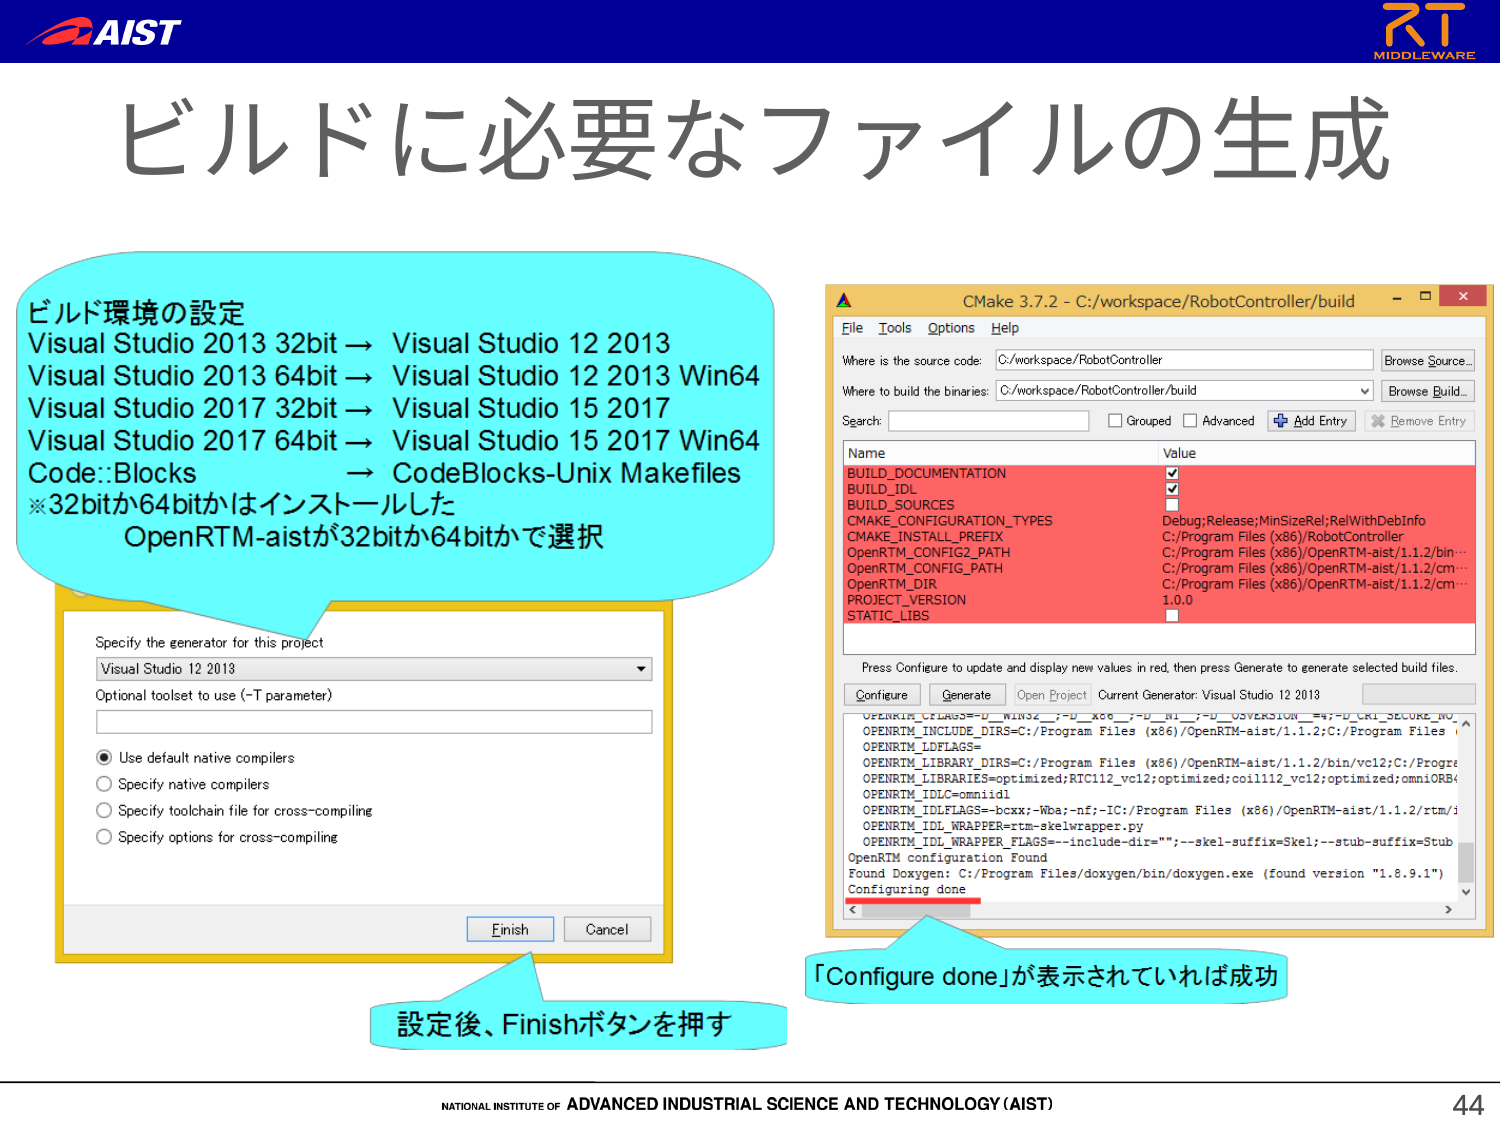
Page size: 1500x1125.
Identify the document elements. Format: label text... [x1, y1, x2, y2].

picture [15, 251, 788, 1050]
title ビルドに必要なファイルの生成 [29, 66, 1474, 208]
text_box 44 [1149, 1078, 1500, 1125]
picture [805, 284, 1495, 1004]
picture [442, 1097, 1052, 1110]
picture [0, 0, 1500, 63]
